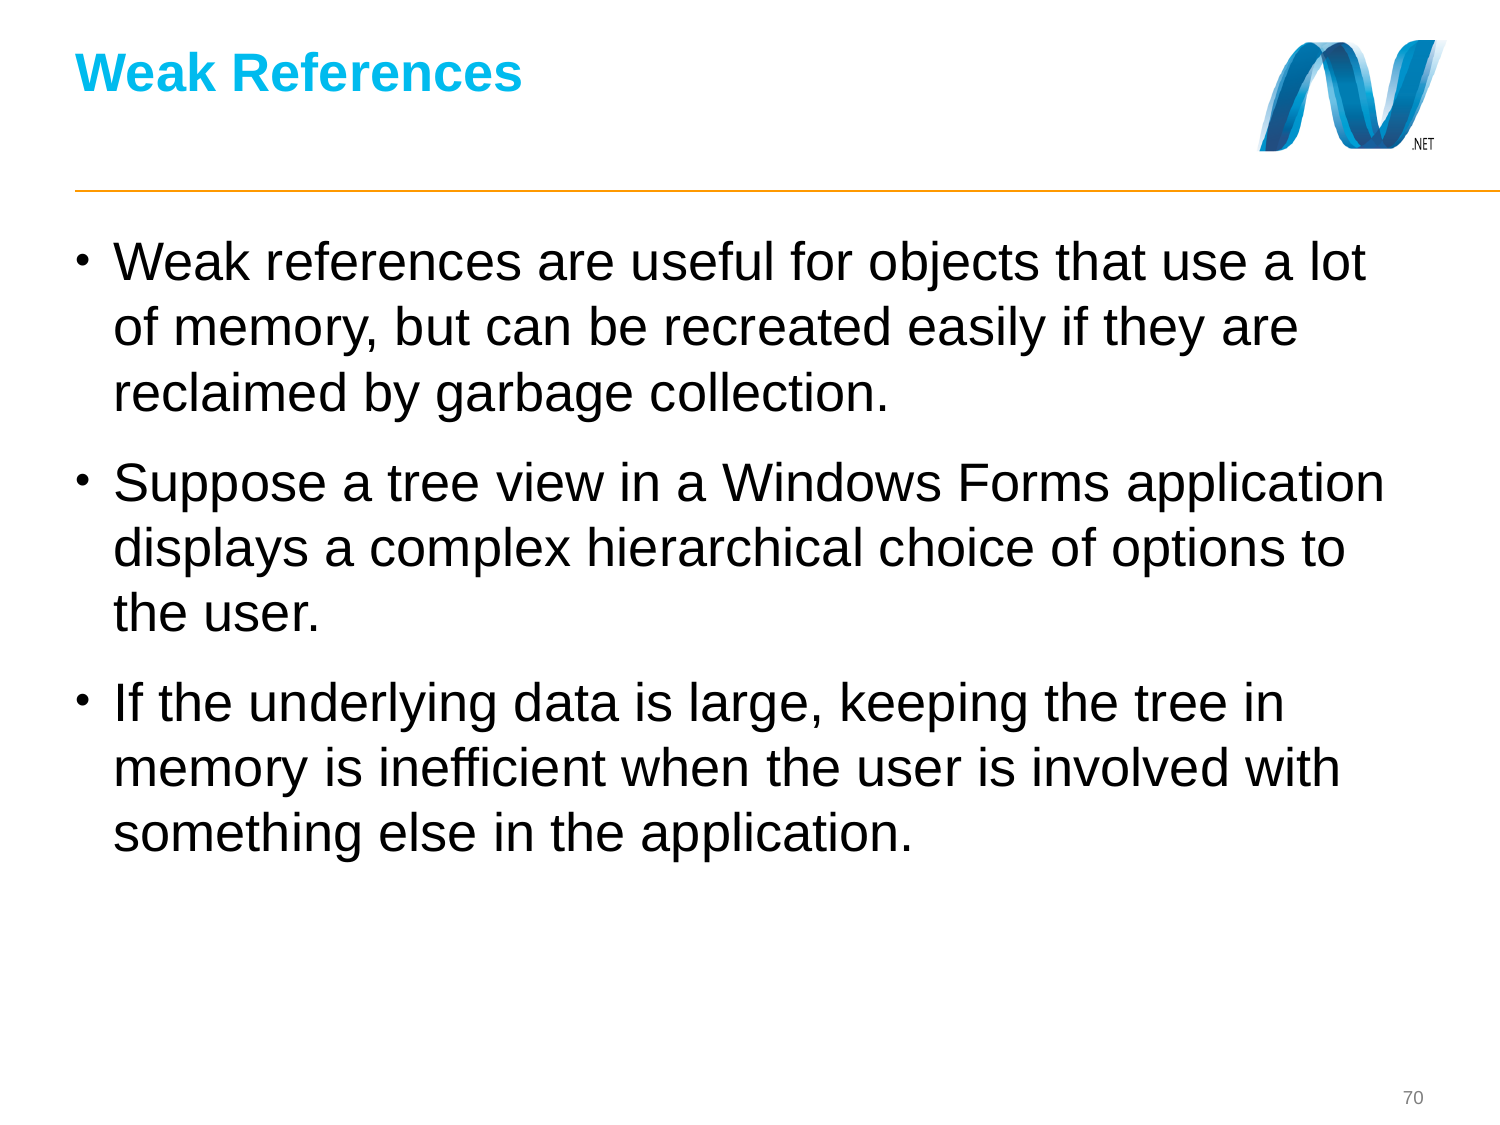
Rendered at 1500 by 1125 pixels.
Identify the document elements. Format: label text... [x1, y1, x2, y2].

picture [1253, 26, 1450, 177]
title Weak References [75, 27, 1422, 157]
list Weak references are useful for objects that use a lot of memory, but can be recreated easily if they are reclaimed by garbage collection. Suppose a tree view in a Windows Forms application displays a complex hierarchical choice of options to the user. If the underlying data is large, keeping the tree in memory is inefficient when the user is involved with something else in the application. [75, 226, 1425, 1018]
